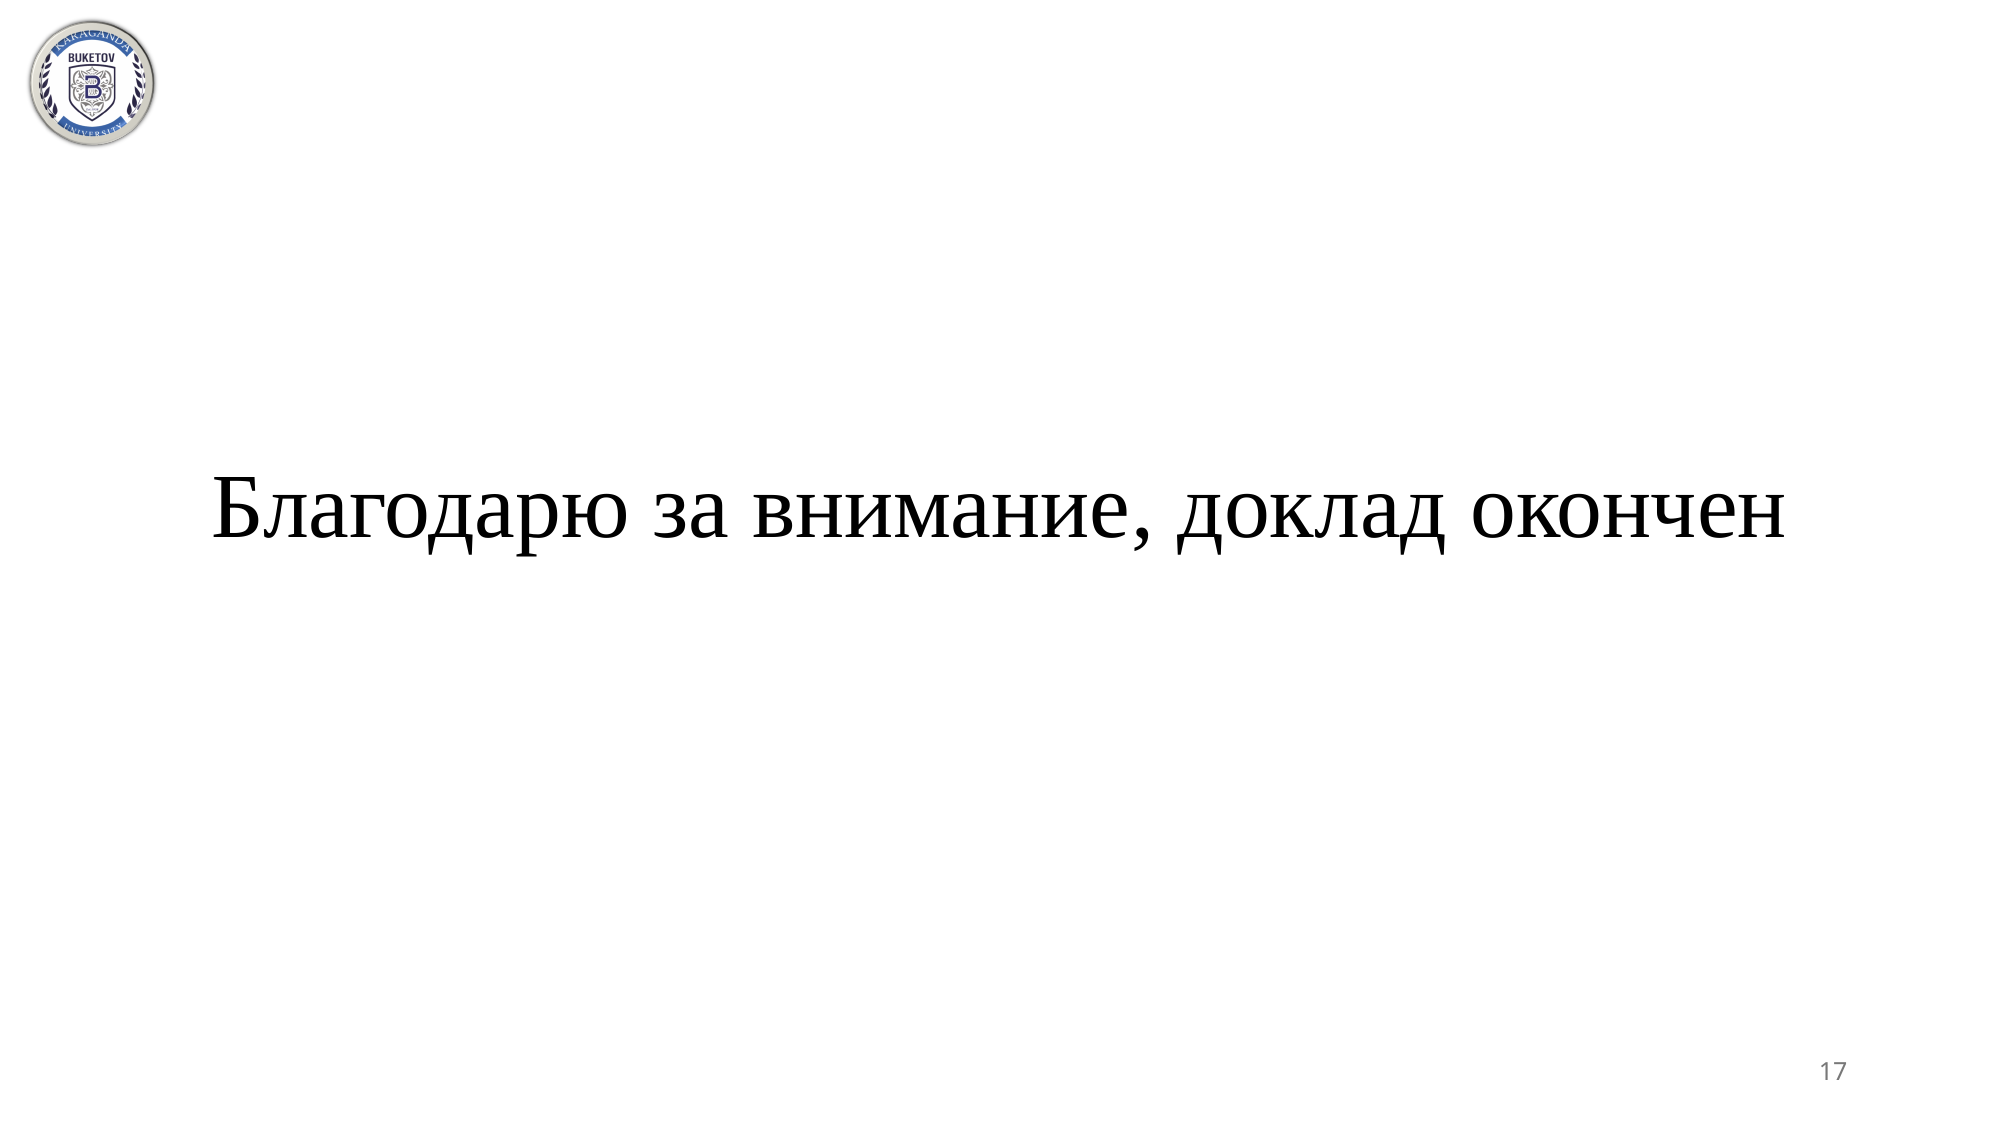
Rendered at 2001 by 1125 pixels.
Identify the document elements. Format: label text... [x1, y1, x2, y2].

title Благодарю за внимание, доклад окончен [137, 453, 1863, 672]
slide_number 17 [1412, 1042, 1863, 1103]
picture [23, 14, 161, 152]
